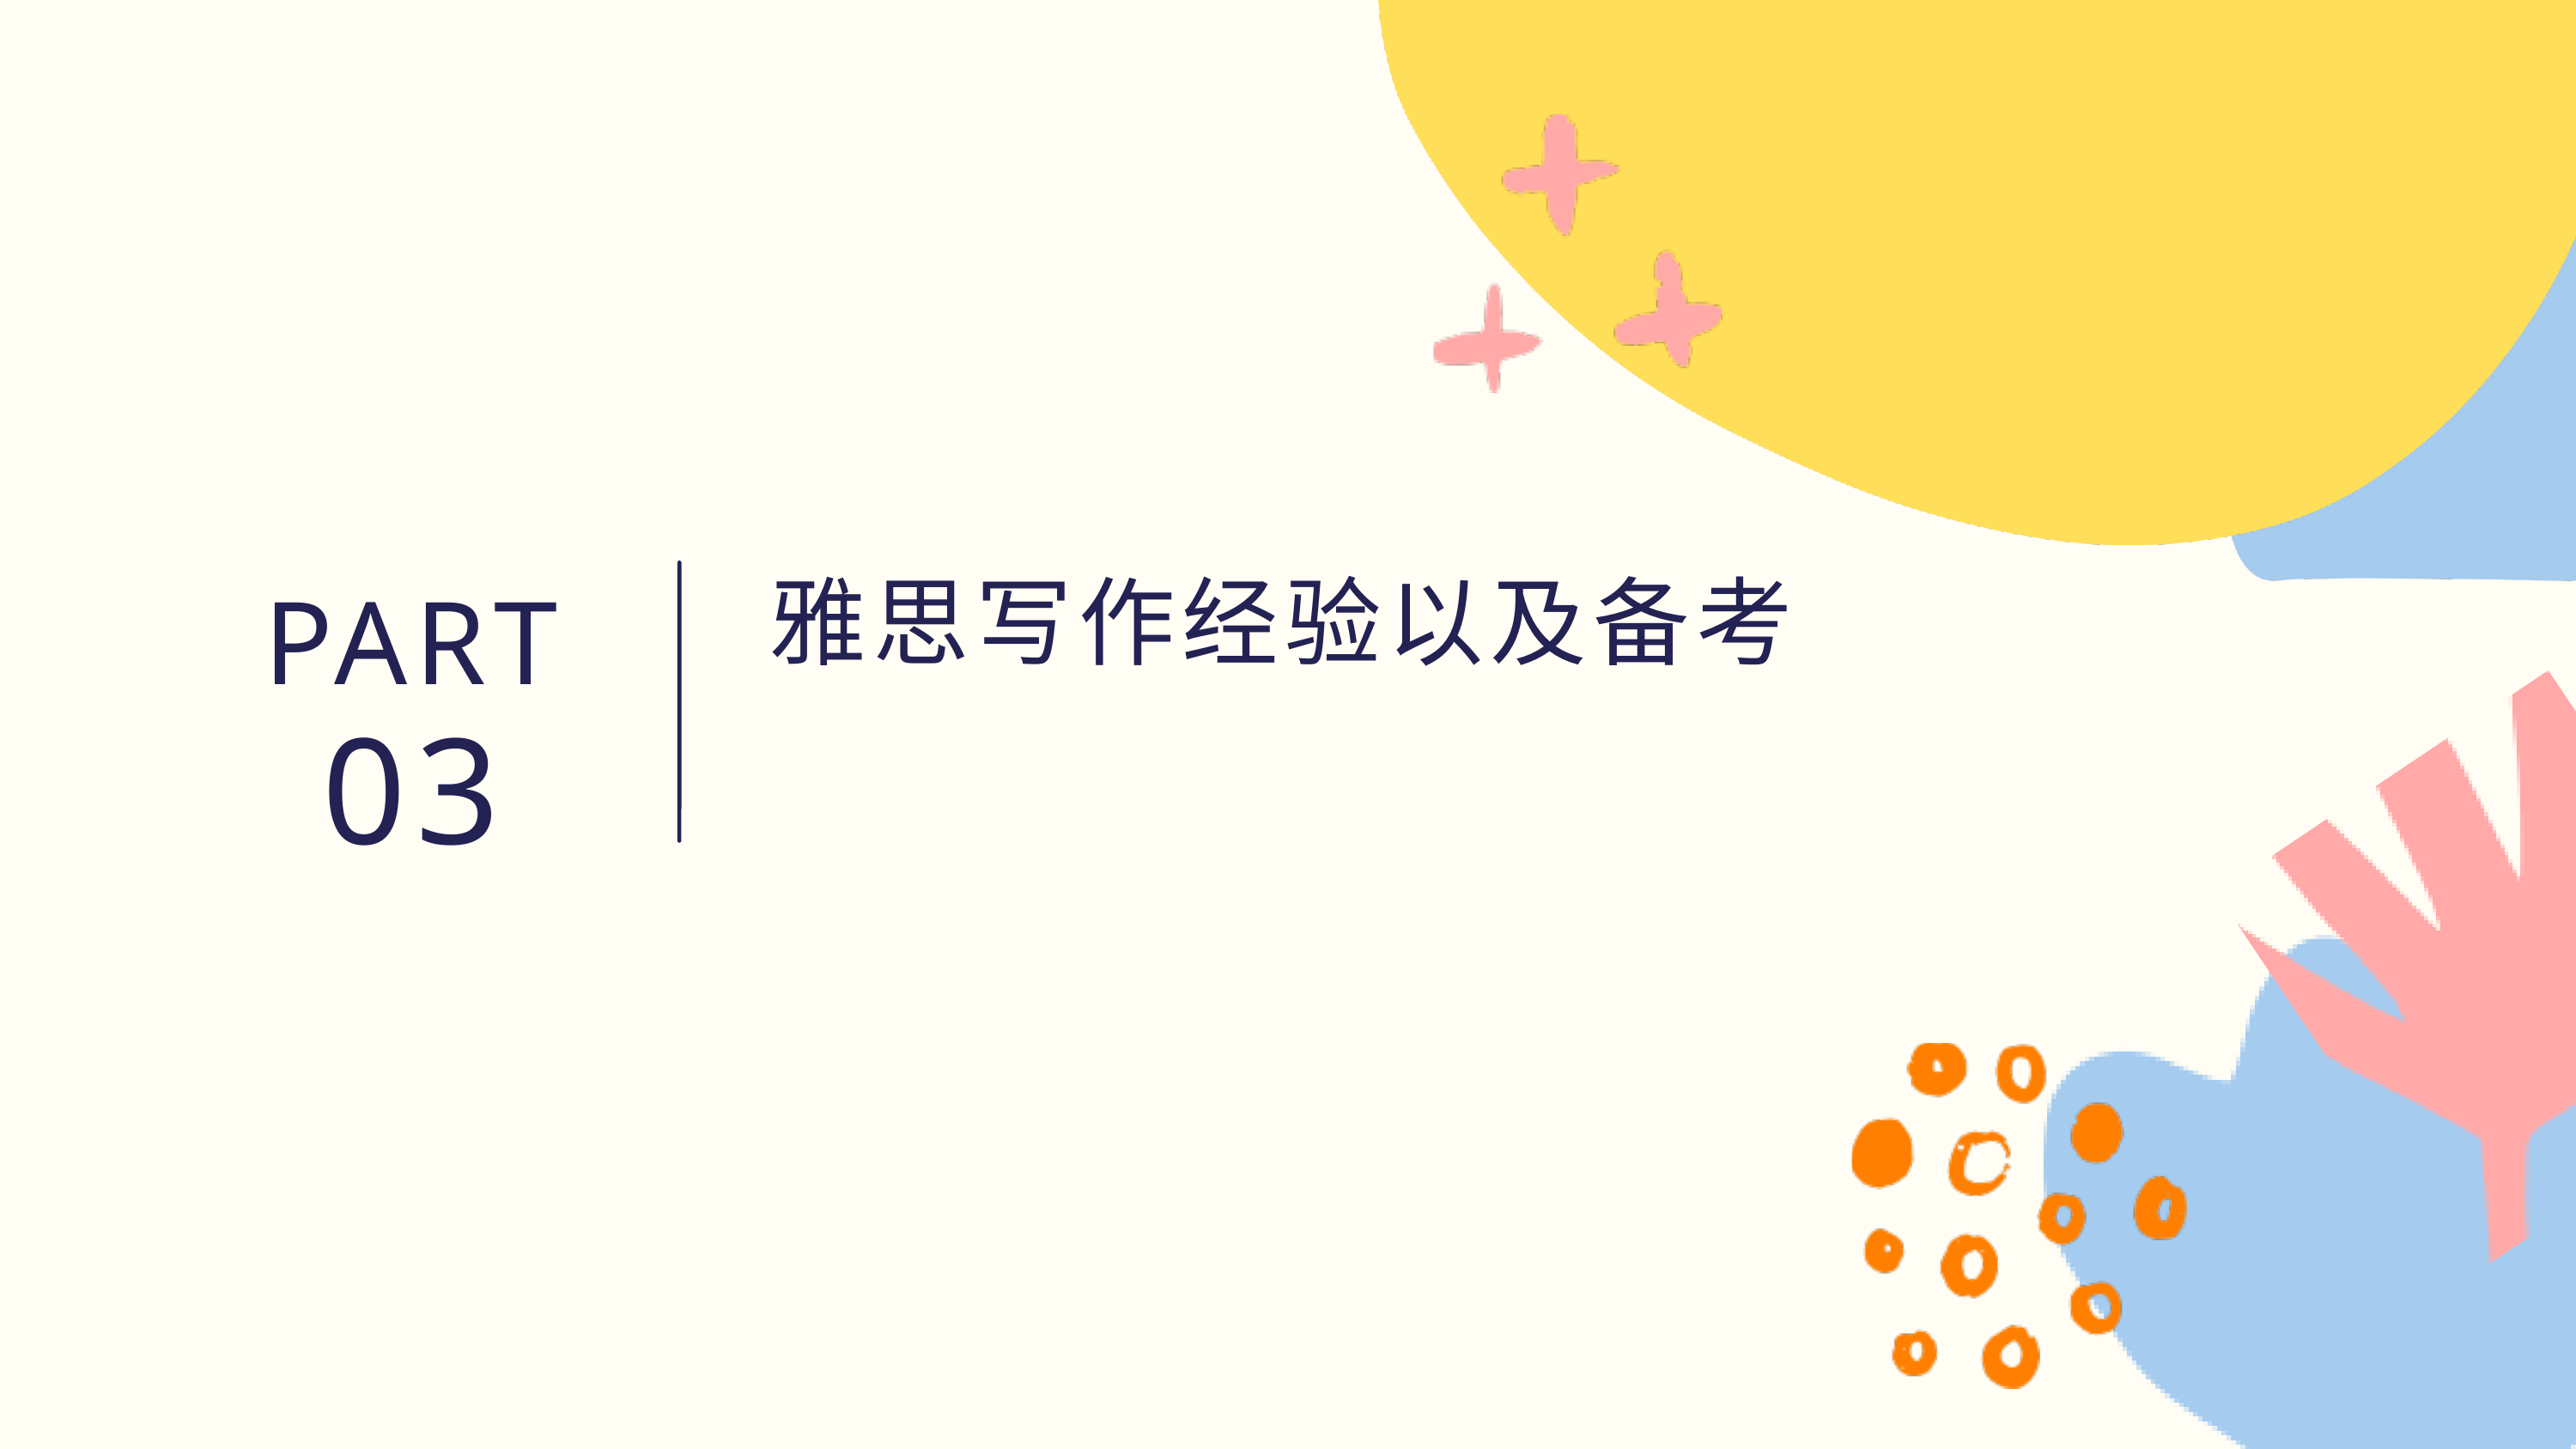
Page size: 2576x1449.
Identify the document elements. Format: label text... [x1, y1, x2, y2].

text_box [1851, 1043, 2187, 1389]
text_box PART [213, 547, 609, 707]
text_box [2221, 545, 2576, 581]
text_box [2043, 931, 2576, 1449]
text_box [1433, 114, 1725, 393]
text_box 03 [258, 668, 563, 874]
text_box [2216, 670, 2576, 1275]
text_box 雅思写作经验以及备考 [754, 542, 1810, 677]
text_box [1376, 0, 2576, 545]
